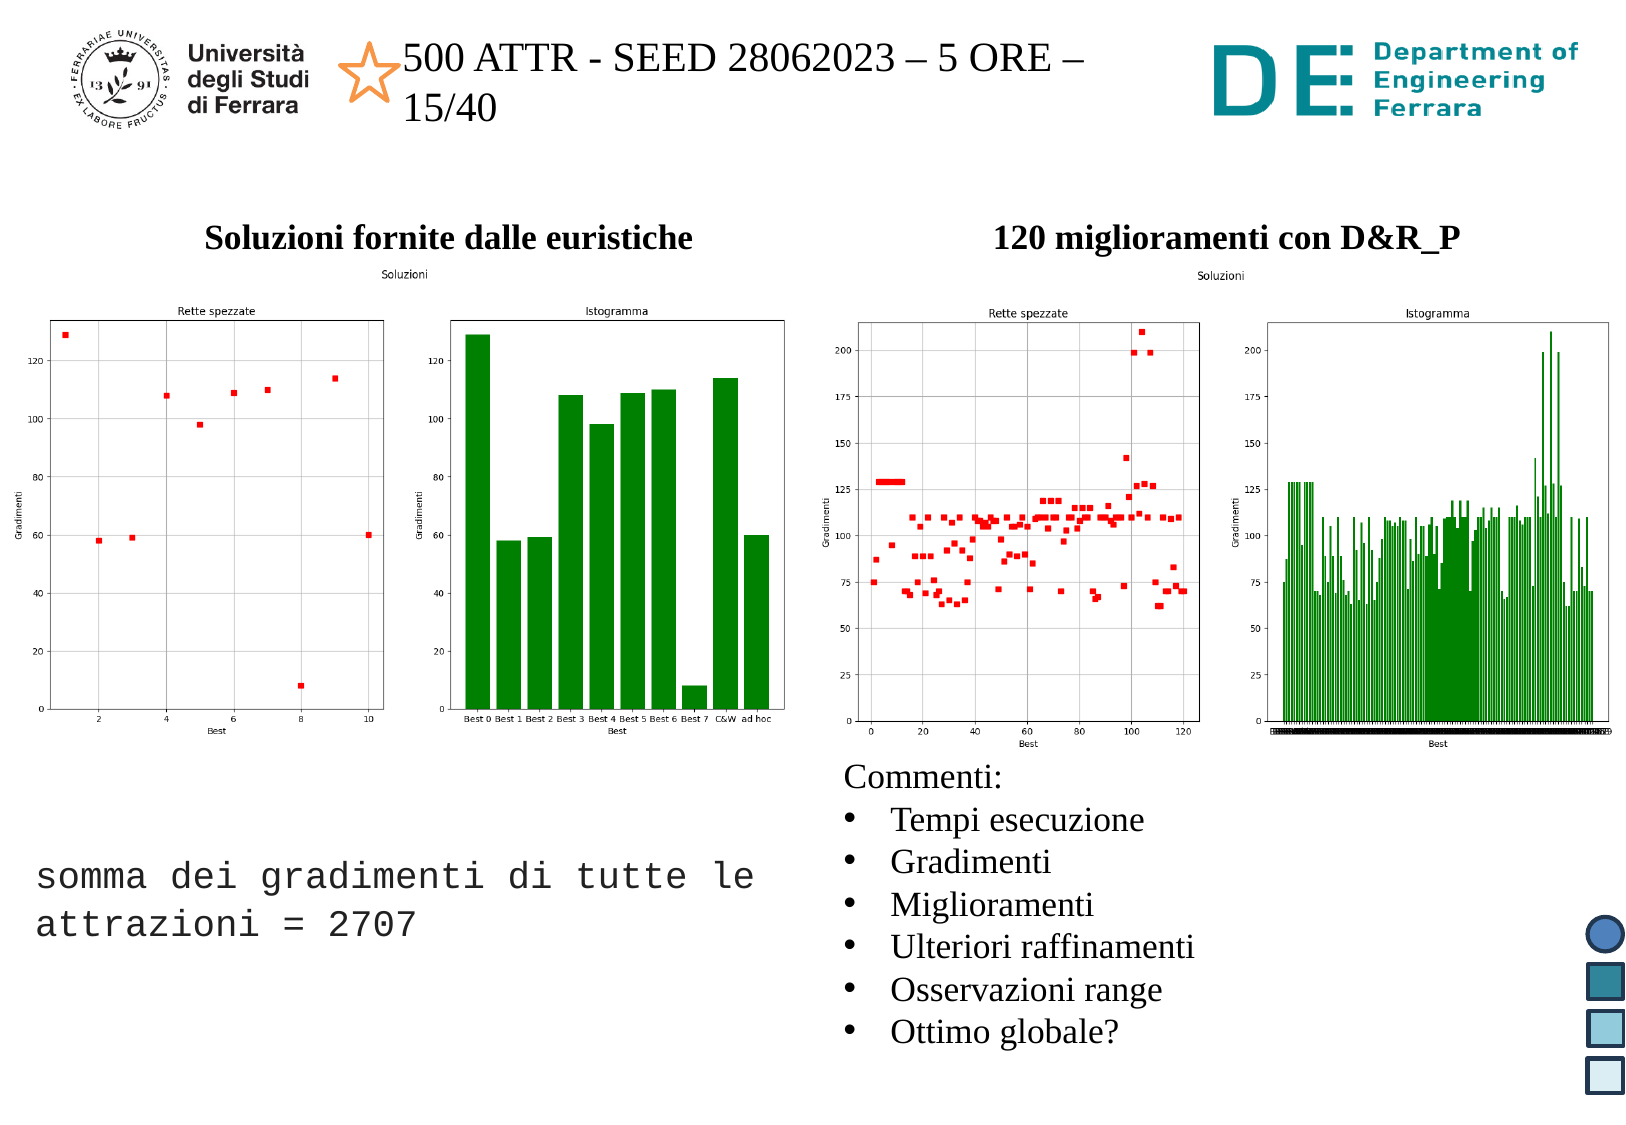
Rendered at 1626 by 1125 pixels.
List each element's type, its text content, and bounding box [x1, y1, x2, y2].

text_box [1588, 1011, 1624, 1046]
text_box 120 miglioramenti con D&R_P [977, 206, 1503, 263]
text_box [1588, 964, 1623, 999]
picture [1213, 42, 1578, 116]
title 500 attr - seed 28062023 – 5 ore – 15/40 [387, 16, 1198, 143]
picture [8, 263, 790, 743]
text_box [339, 43, 399, 102]
text_box somma dei gradimenti di tutte le attrazioni = 2707 [20, 839, 777, 952]
text_box [1587, 1058, 1623, 1094]
text_box Soluzioni fornite dalle euristiche [189, 206, 714, 261]
text_box [1587, 916, 1623, 952]
picture [65, 24, 314, 135]
picture [814, 264, 1618, 755]
text_box Commenti: Tempi esecuzione Gradimenti Miglioramenti Ulteriori raffinamenti Osservazioni range Ottimo globale? [828, 763, 1559, 1101]
